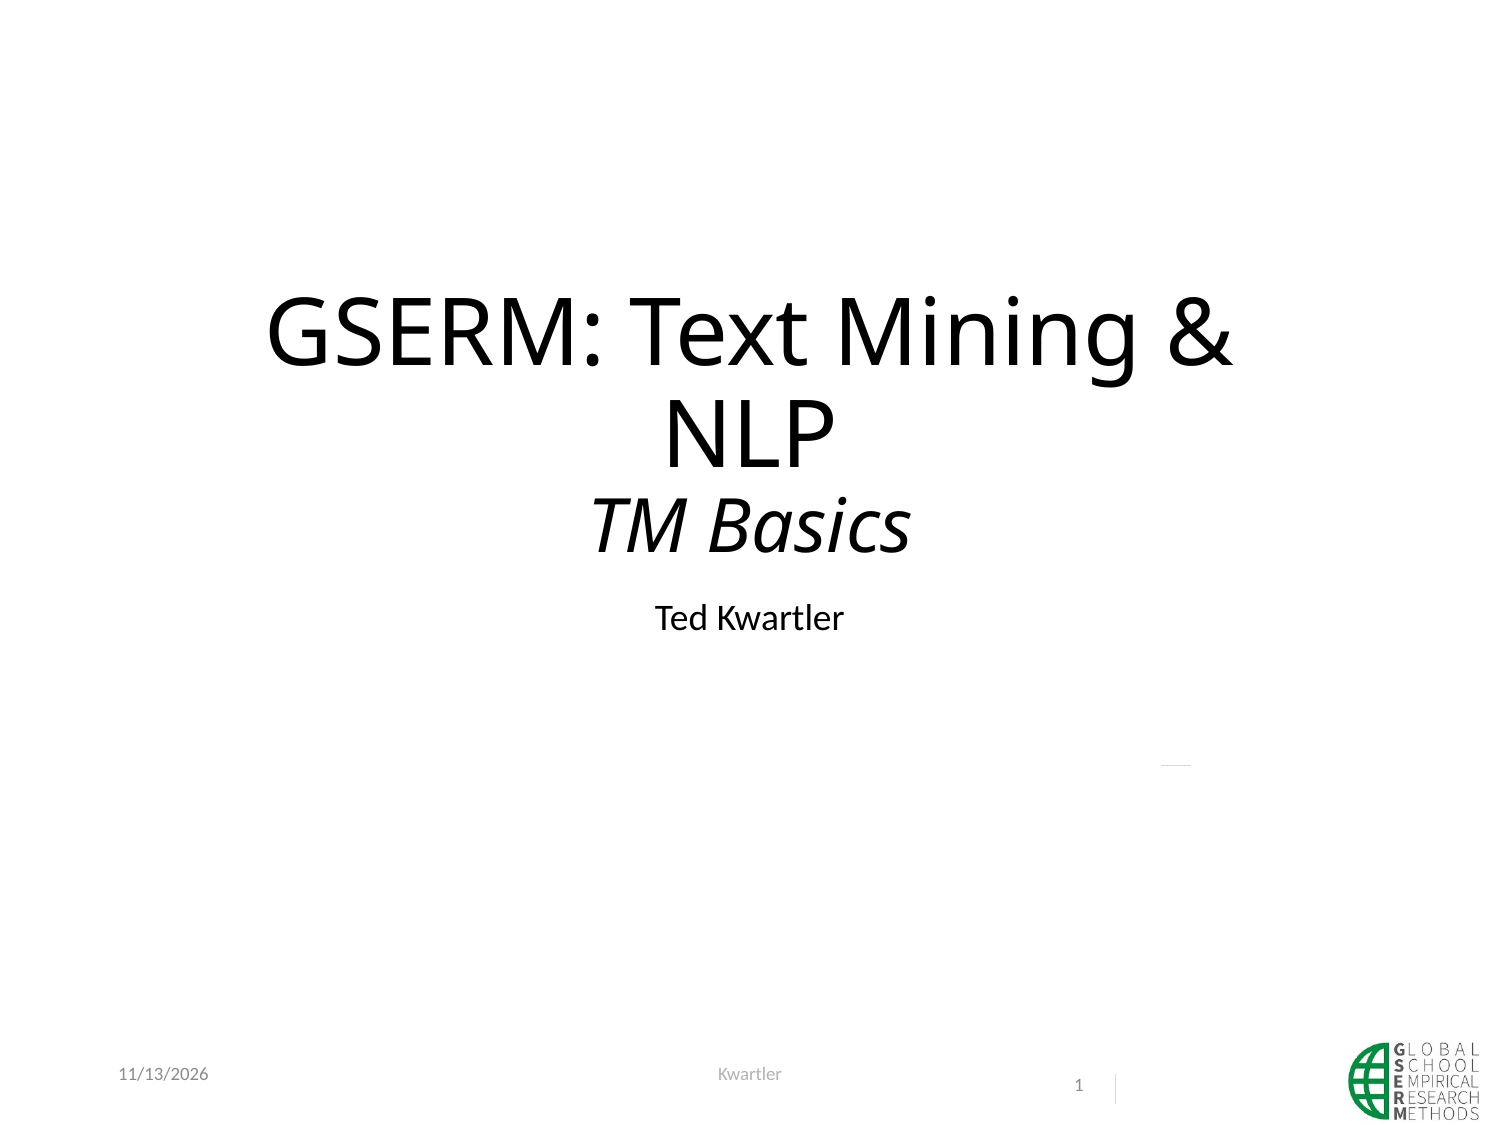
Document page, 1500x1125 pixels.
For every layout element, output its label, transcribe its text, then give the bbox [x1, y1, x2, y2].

picture [1342, 1035, 1500, 1125]
subtitle Ted Kwartler [187, 590, 1313, 863]
title GSERM: Text Mining & NLP TM Basics [187, 184, 1313, 576]
slide_number 1 [1059, 1042, 1200, 1103]
footer Kwartler [496, 1042, 1004, 1103]
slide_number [103, 1042, 441, 1103]
